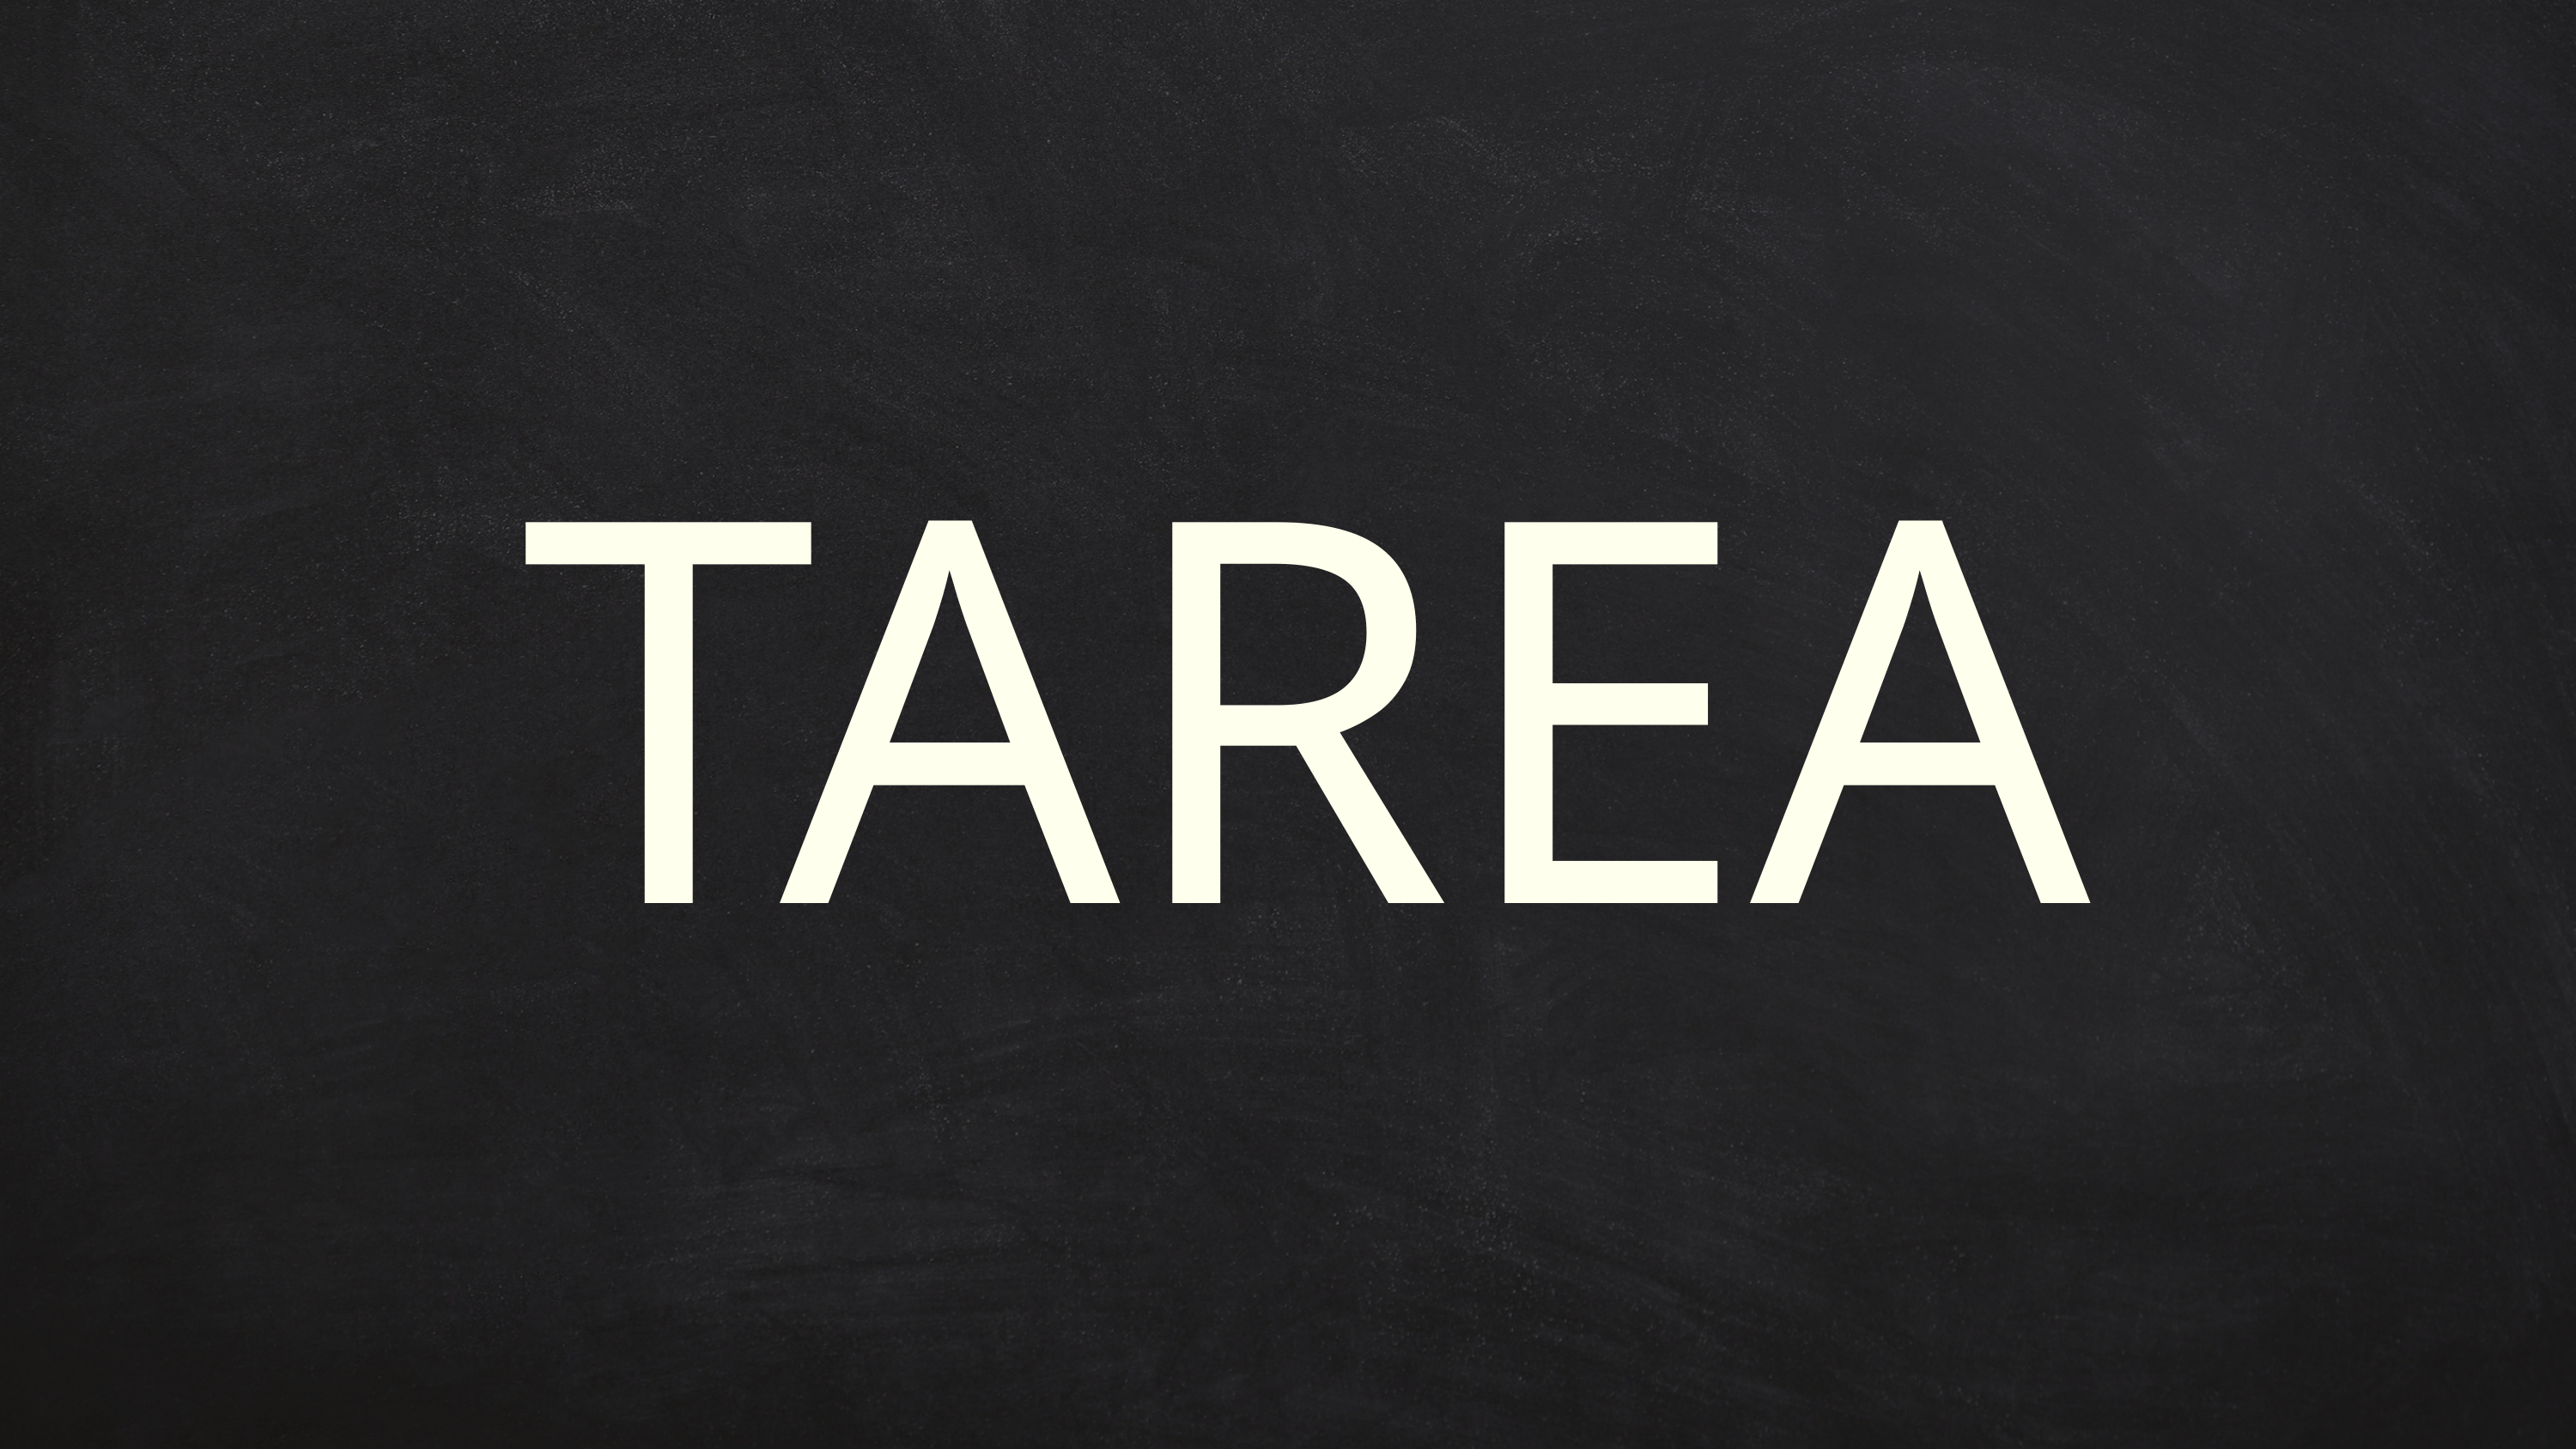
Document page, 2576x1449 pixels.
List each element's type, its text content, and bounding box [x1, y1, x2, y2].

text_box TAREA [144, 402, 2468, 1010]
text_box [0, 0, 2576, 1449]
